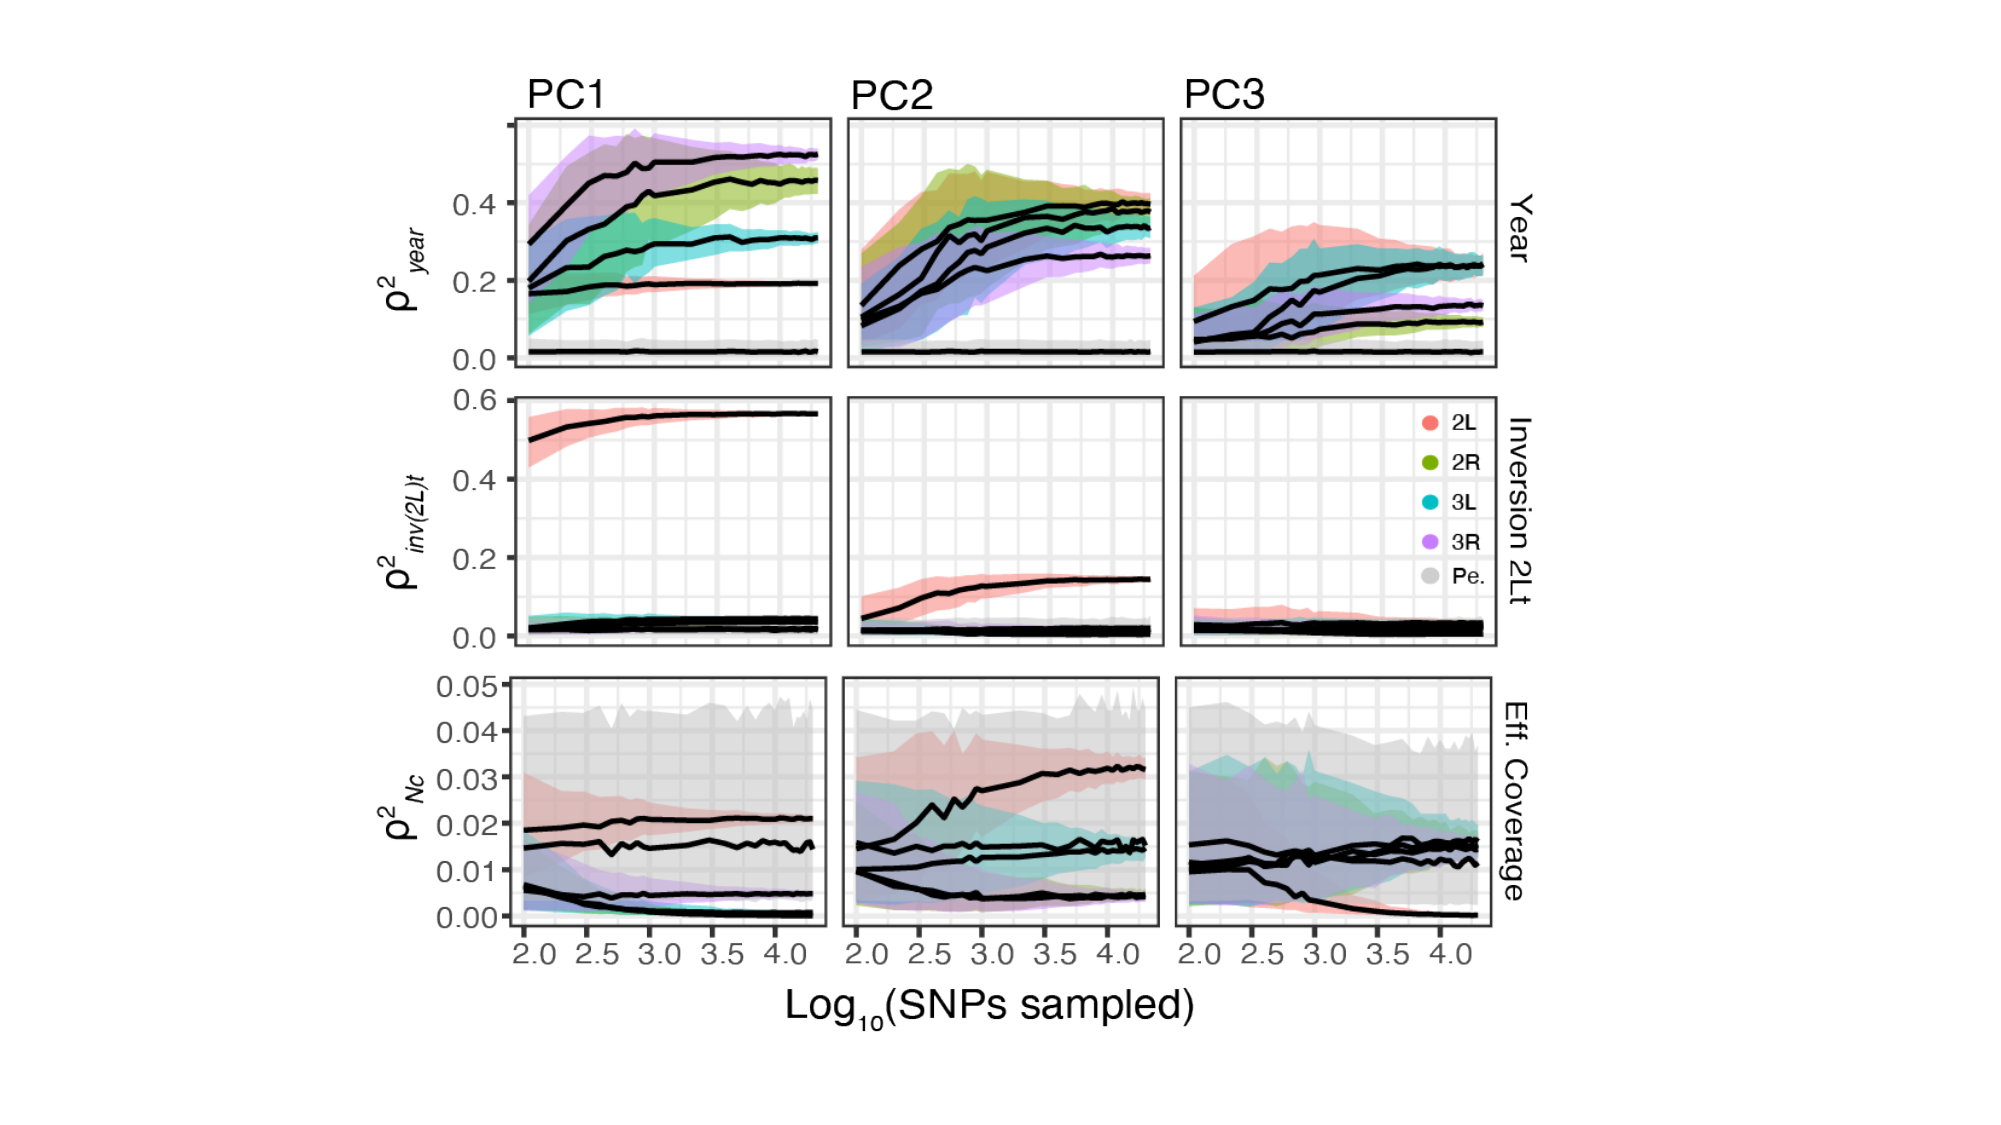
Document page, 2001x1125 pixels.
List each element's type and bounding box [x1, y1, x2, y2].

picture [357, 73, 1537, 1052]
